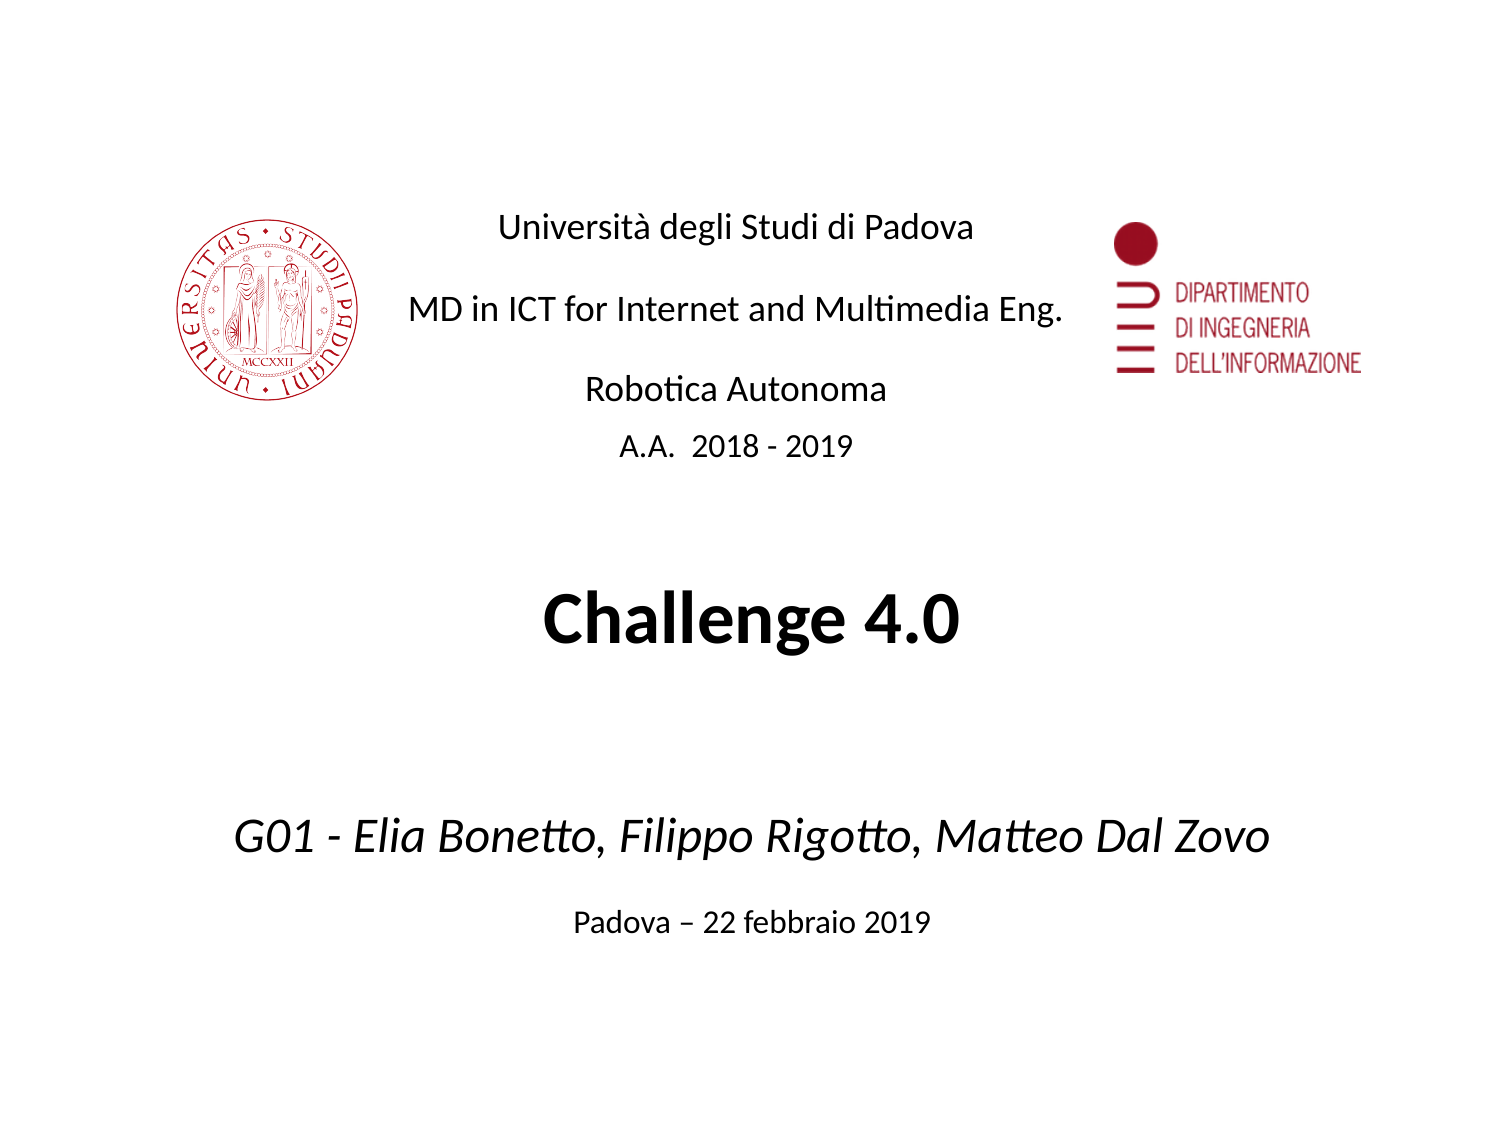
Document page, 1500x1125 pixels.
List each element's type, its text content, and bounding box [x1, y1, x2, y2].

picture [174, 217, 359, 403]
text_box G01 - Elia Bonetto, Filippo Rigotto, Matteo Dal Zovo Padova – 22 febbraio 2019 [202, 795, 1303, 950]
title Università degli Studi di Padova MD in ICT for Internet and Multimedia Eng. Robotica Autonoma A.A. 2018 - 2019 [382, 161, 1091, 473]
subtitle Challenge 4.0 [202, 571, 1303, 687]
picture [1113, 222, 1362, 373]
